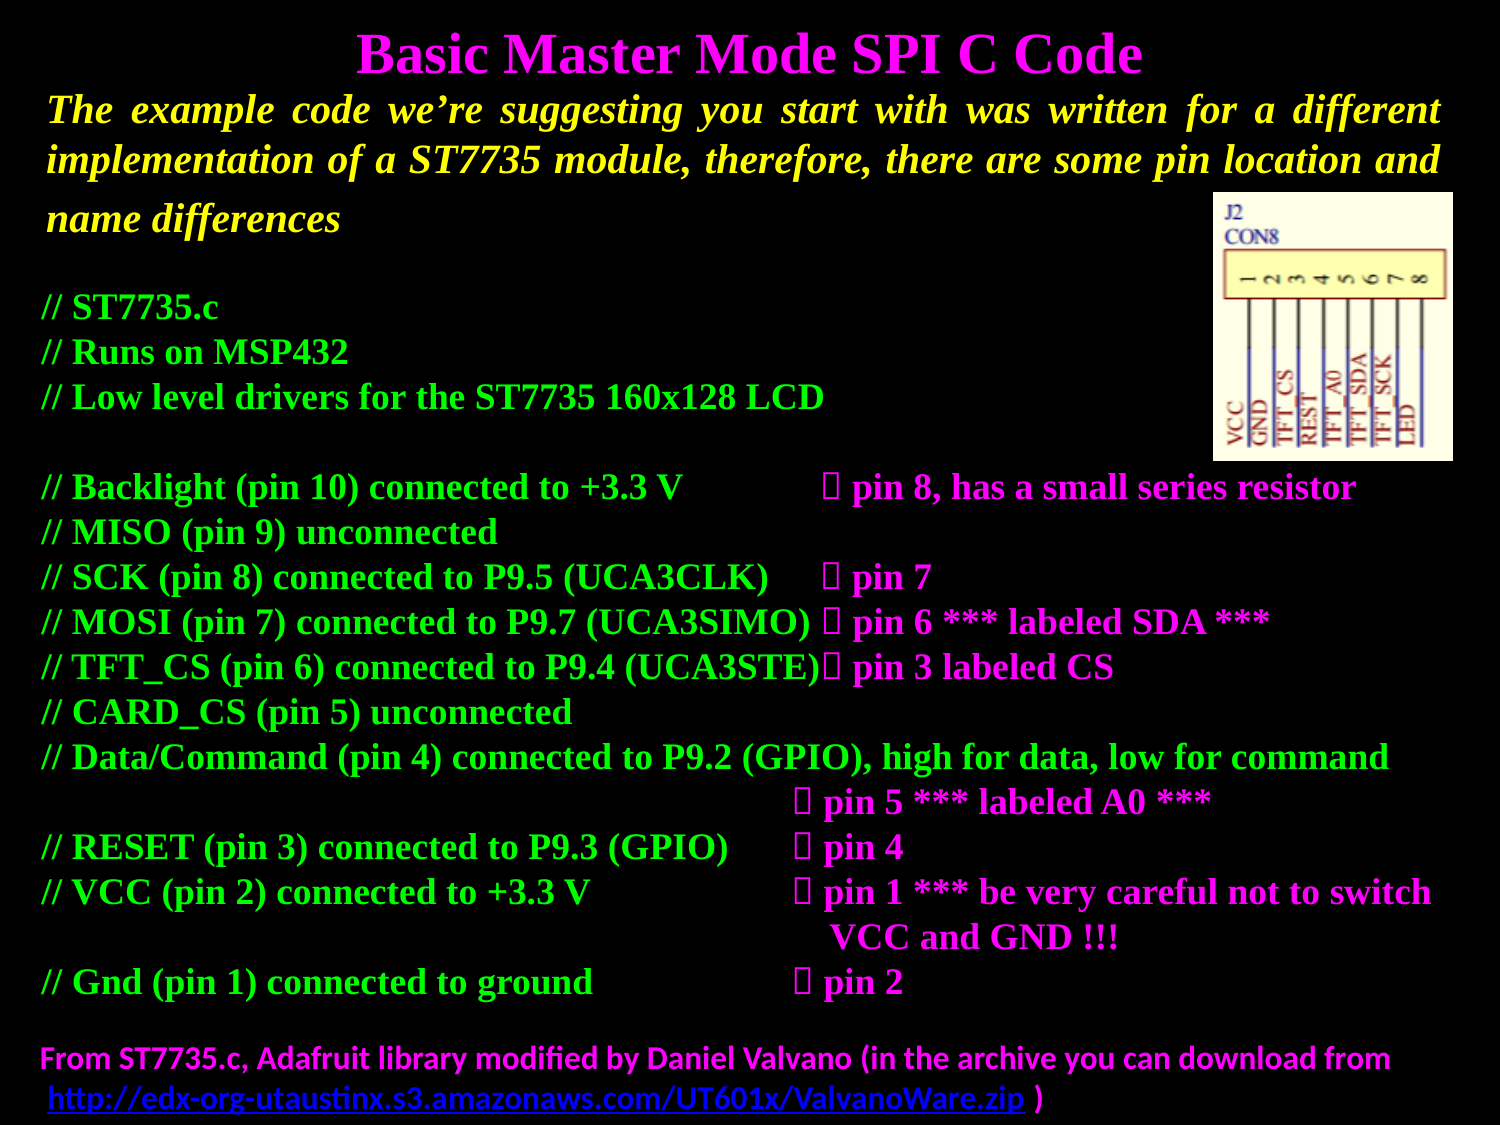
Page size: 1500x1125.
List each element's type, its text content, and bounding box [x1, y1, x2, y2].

text_box The example code we’re suggesting you start with was written for a different implementation of a ST7735 module, therefore, there are some pin location and name differences. [31, 74, 1457, 250]
text_box // ST7735.c // Runs on MSP432 // Low level drivers for the ST7735 160x128 LCD // Backlight (pin 10) connected to +3.3 V  pin 8, has a small series resistor // MISO (pin 9) unconnected // SCK (pin 8) connected to P9.5 (UCA3CLK)  pin 7 // MOSI (pin 7) connected to P9.7 (UCA3SIMO)  pin 6 *** labeled SDA *** // TFT_CS (pin 6) connected to P9.4 (UCA3STE) pin 3 labeled CS // CARD_CS (pin 5) unconnected // Data/Command (pin 4) connected to P9.2 (GPIO), high for data, low for command  pin 5 *** labeled A0 *** // RESET (pin 3) connected to P9.3 (GPIO)  pin 4 // VCC (pin 2) connected to +3.3 V  pin 1 *** be very careful not to switch VCC and GND !!! // Gnd (pin 1) connected to ground  pin 2 [26, 274, 1500, 1010]
title Basic Master Mode SPI C Code [75, 0, 1425, 74]
text_box From ST7735.c, Adafruit library modified by Daniel Valvano (in the archive you can download from http://edx-org-utaustinx.s3.amazonaws.com/UT601x/ValvanoWare.zip ) [24, 1029, 1488, 1124]
picture [1212, 192, 1453, 462]
